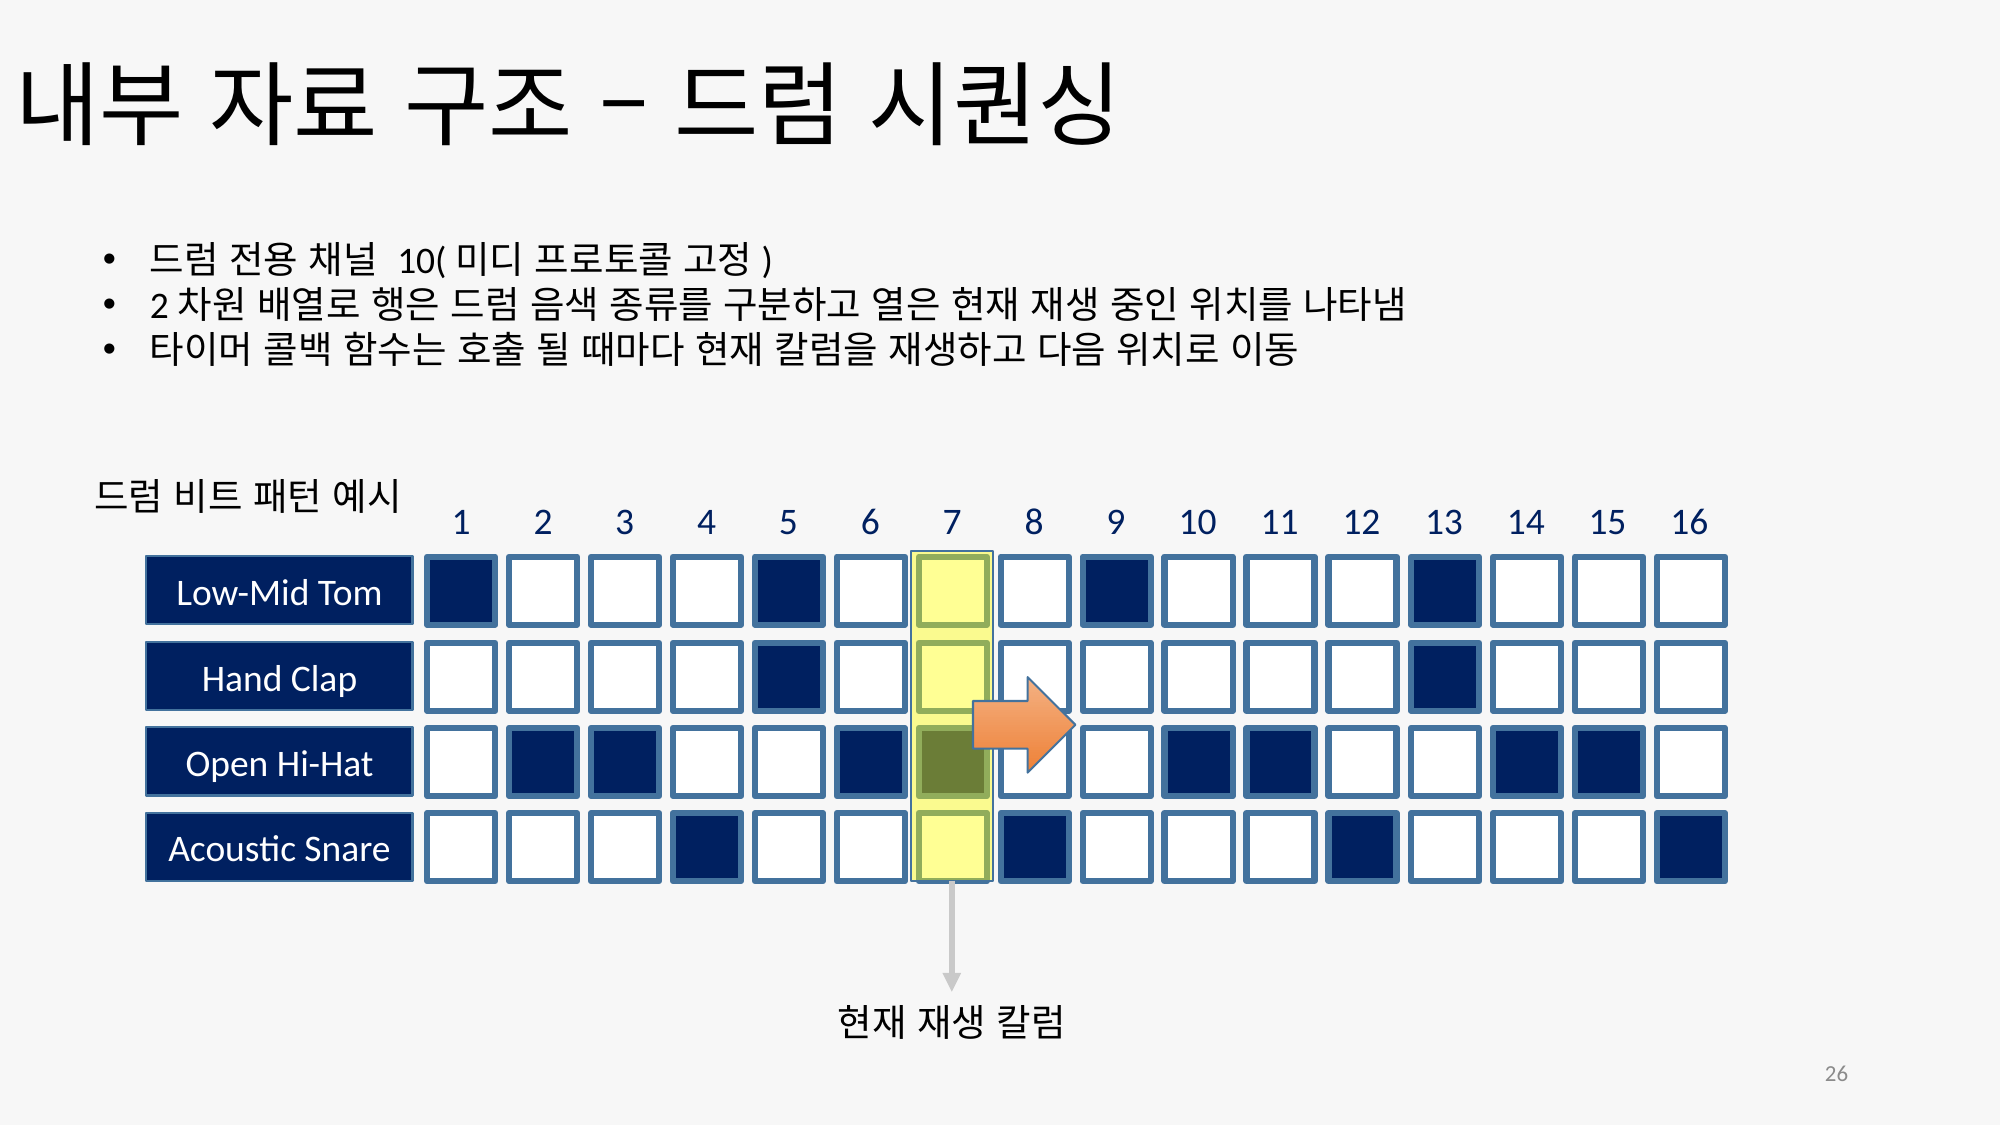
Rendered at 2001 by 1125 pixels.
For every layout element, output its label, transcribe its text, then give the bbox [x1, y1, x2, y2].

text_box 드럼 비트 패턴 예시 [69, 465, 428, 526]
text_box 드럼 전용 채널 10(미디 프로토콜 고정) 2차원 배열로 행은 드럼 음색 종류를 구분하고 열은 현재 재생 중인 위치를 나타냄 타이머 콜백 함수는 호출 될 때마다 현재 칼럼을 재생하고 다음 위치로 이동 [88, 228, 1680, 378]
title 내부 자료 구조 – 드럼 시퀀싱 [0, 0, 1725, 218]
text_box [146, 485, 1725, 1053]
slide_number 26 [1574, 1042, 1864, 1103]
